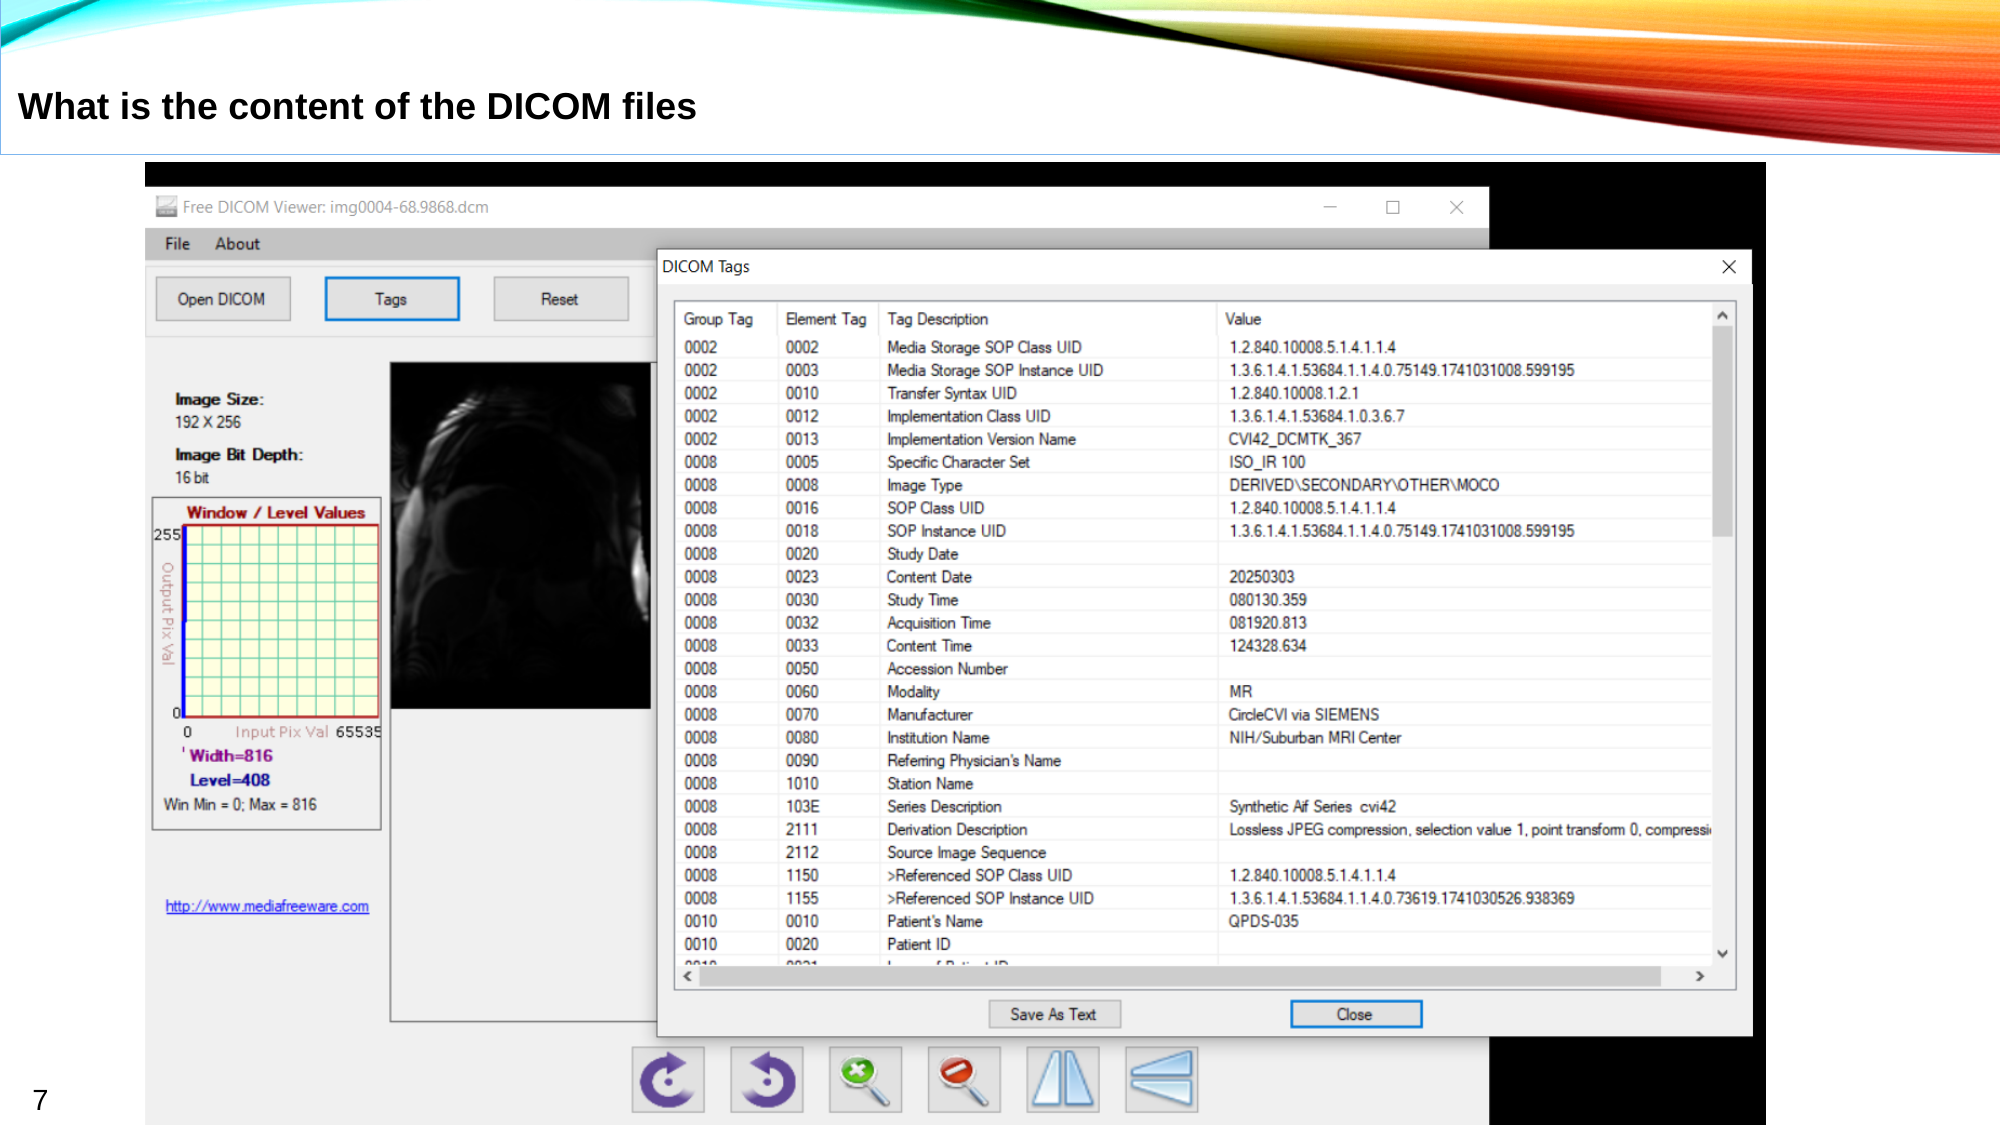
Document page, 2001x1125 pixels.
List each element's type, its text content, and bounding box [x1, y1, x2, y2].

picture [0, 0, 2000, 155]
picture [145, 162, 1766, 1125]
slide_number 7 [0, 1073, 64, 1125]
